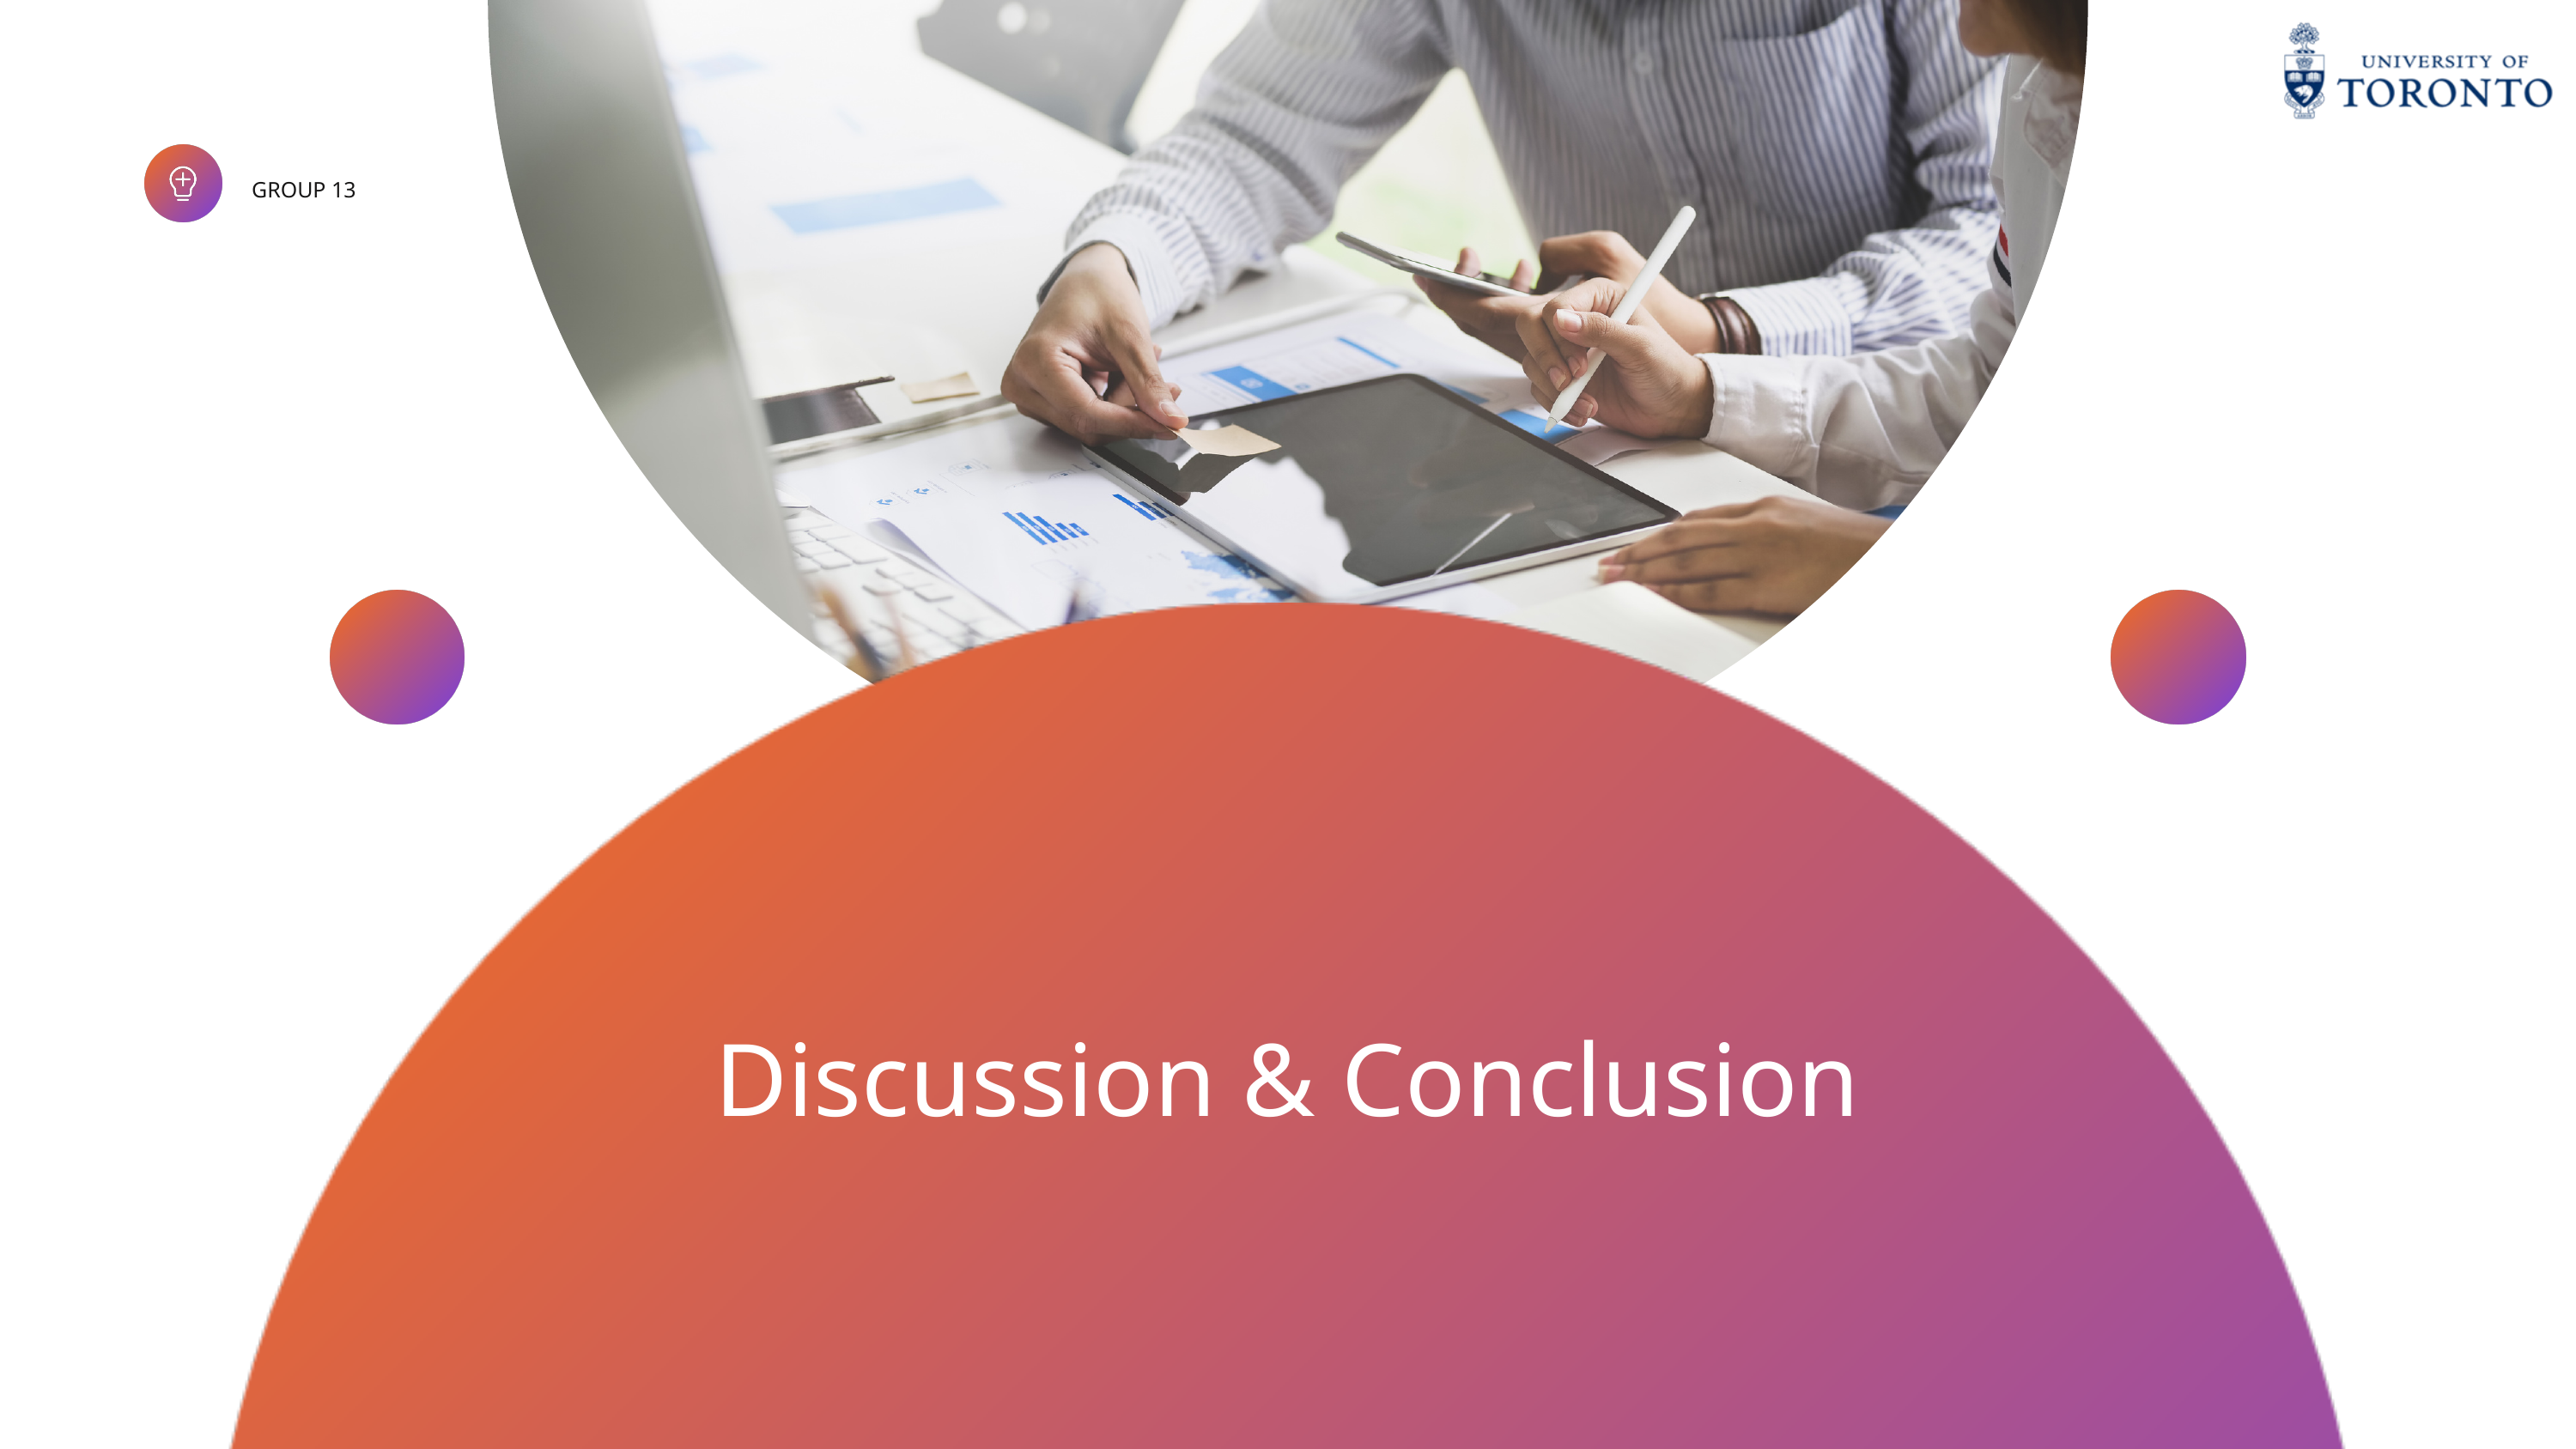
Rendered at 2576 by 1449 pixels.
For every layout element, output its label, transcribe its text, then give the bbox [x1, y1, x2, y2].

picture [2261, 0, 2576, 188]
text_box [487, 0, 2088, 600]
text_box GROUP 13 [252, 172, 483, 203]
picture [144, 144, 222, 222]
picture [206, 590, 2370, 1449]
